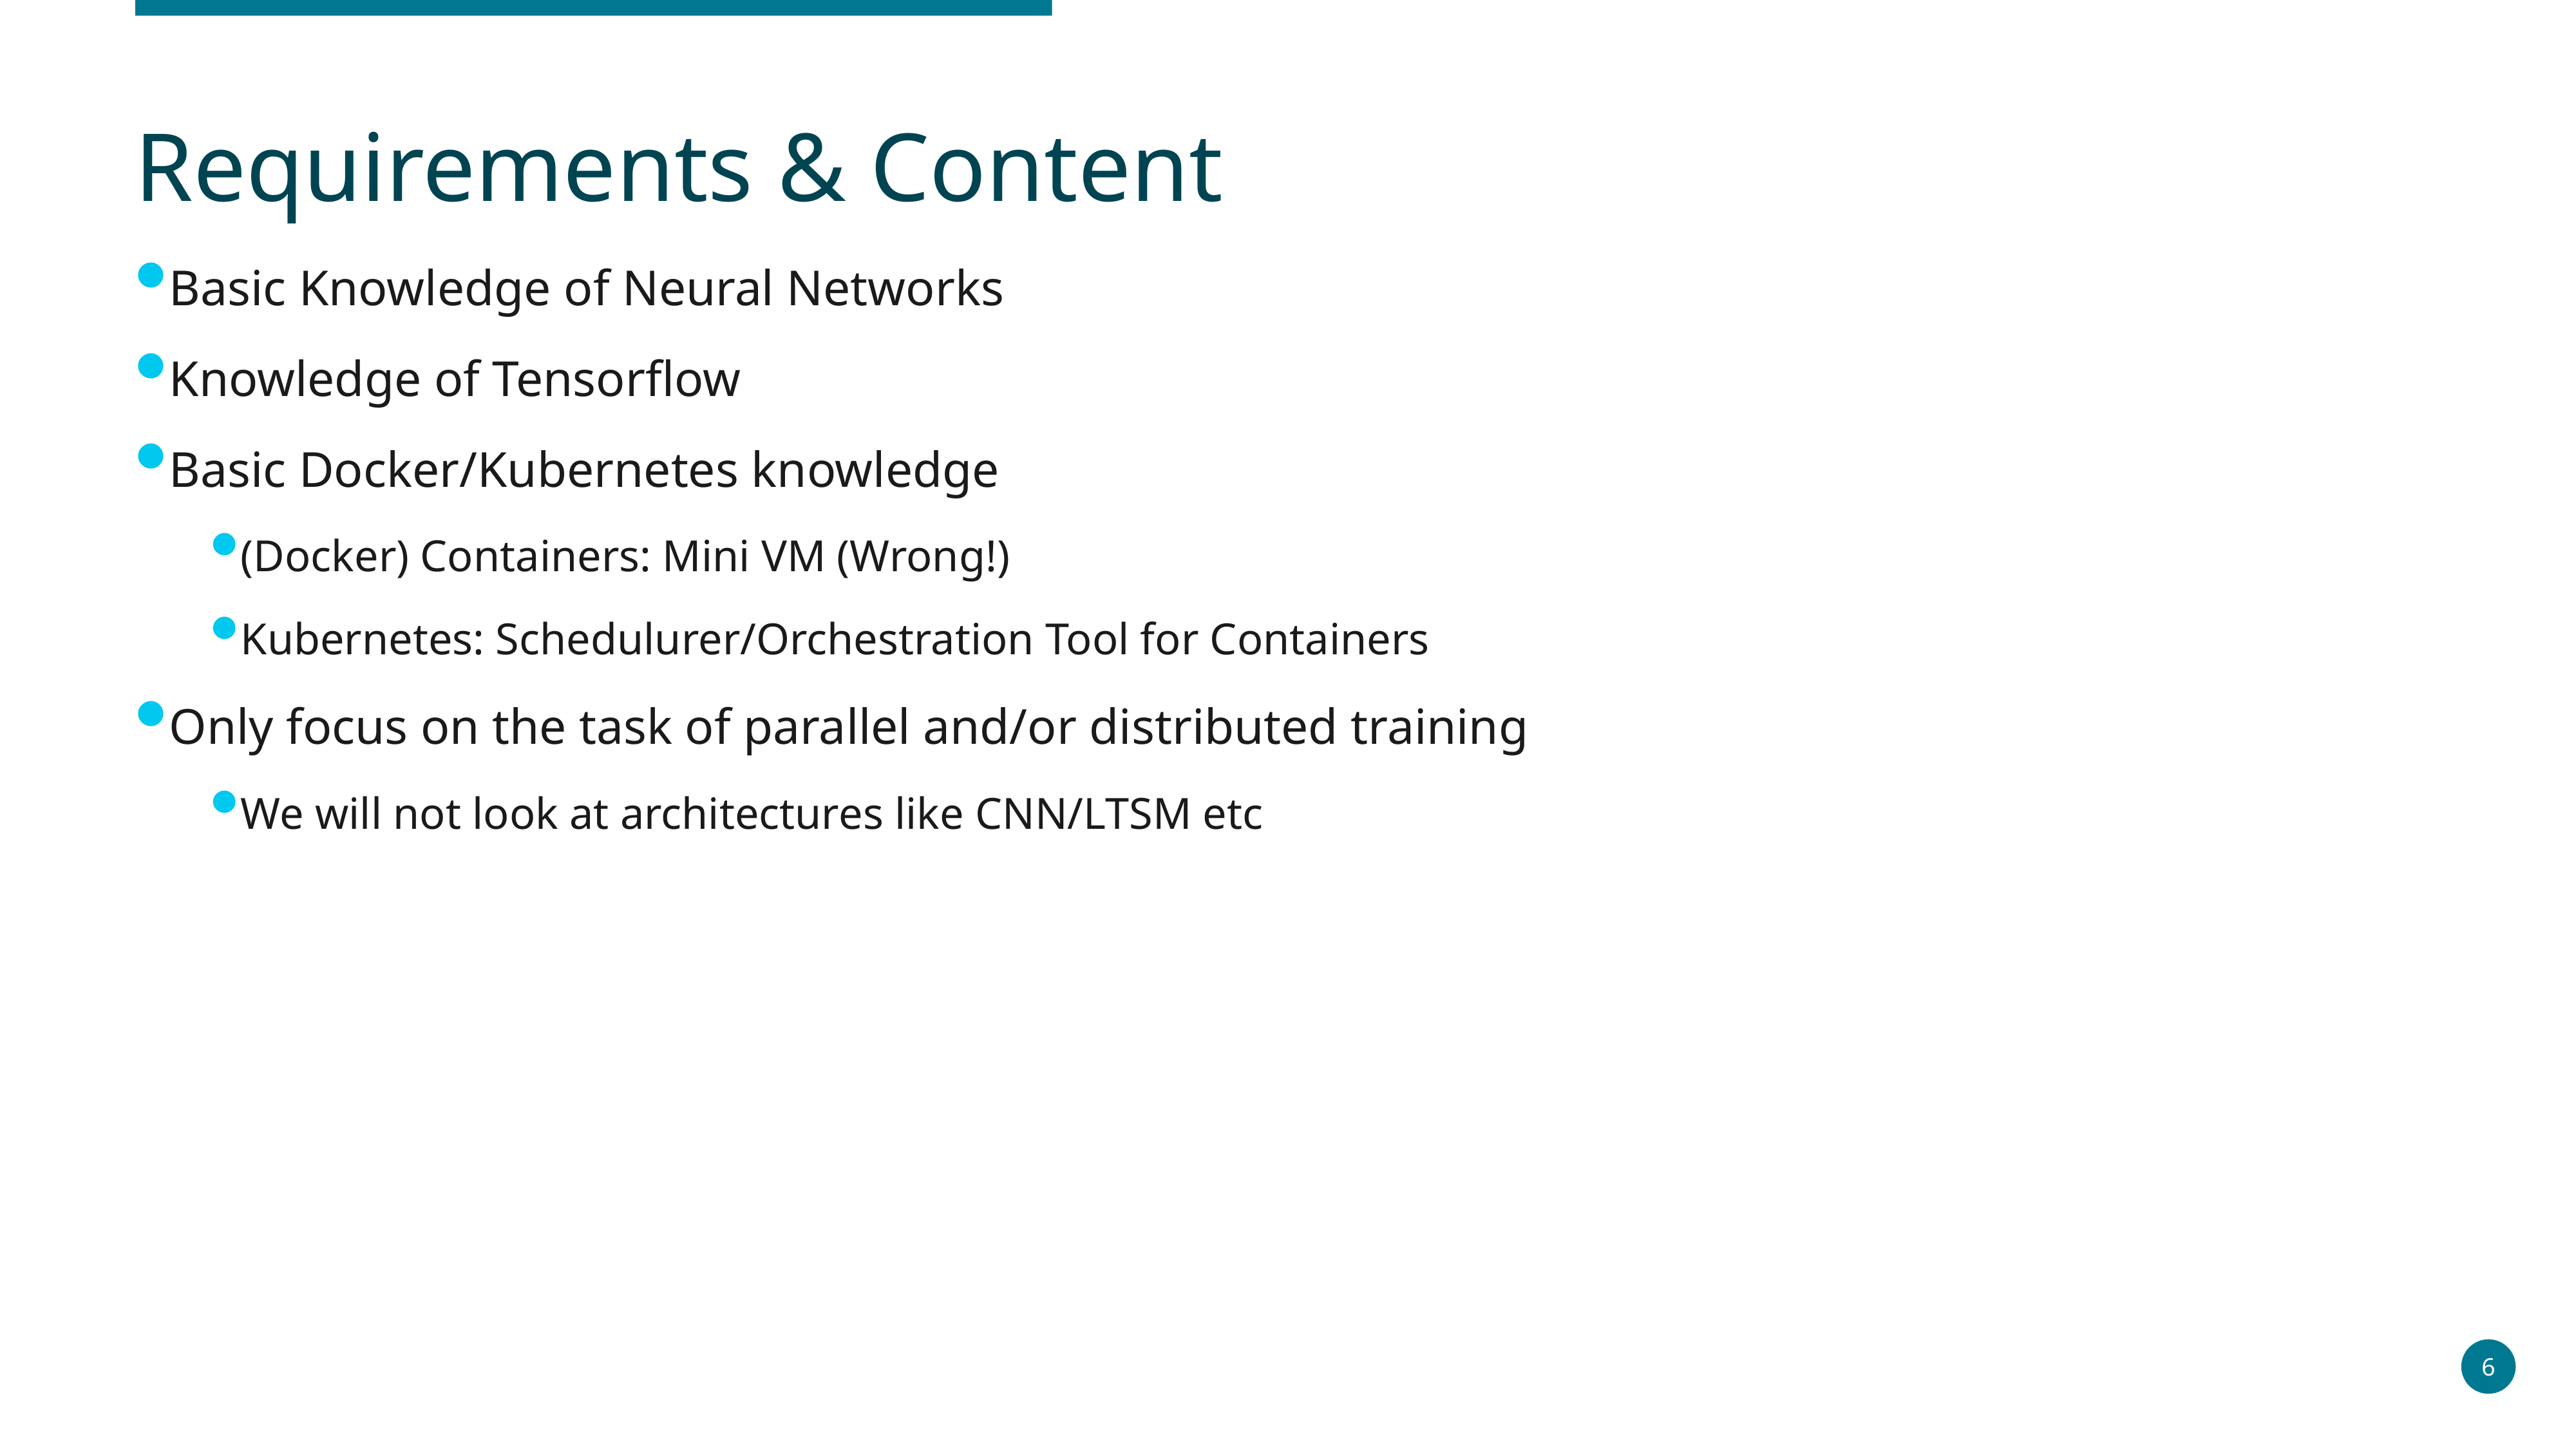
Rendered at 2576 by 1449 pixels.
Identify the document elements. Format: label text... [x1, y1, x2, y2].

title Requirements & Content [134, 107, 2442, 223]
list Basic Knowledge of Neural Networks Knowledge of Tensorflow Basic Docker/Kubernetes knowledge (Docker) Containers: Mini VM (Wrong!) Kubernetes: Schedulurer/Orchestration Tool for Containers Only focus on the task of parallel and/or distributed training We will not look at architectures like CNN/LTSM etc [134, 251, 2442, 1286]
slide_number 6 [2480, 1351, 2497, 1382]
